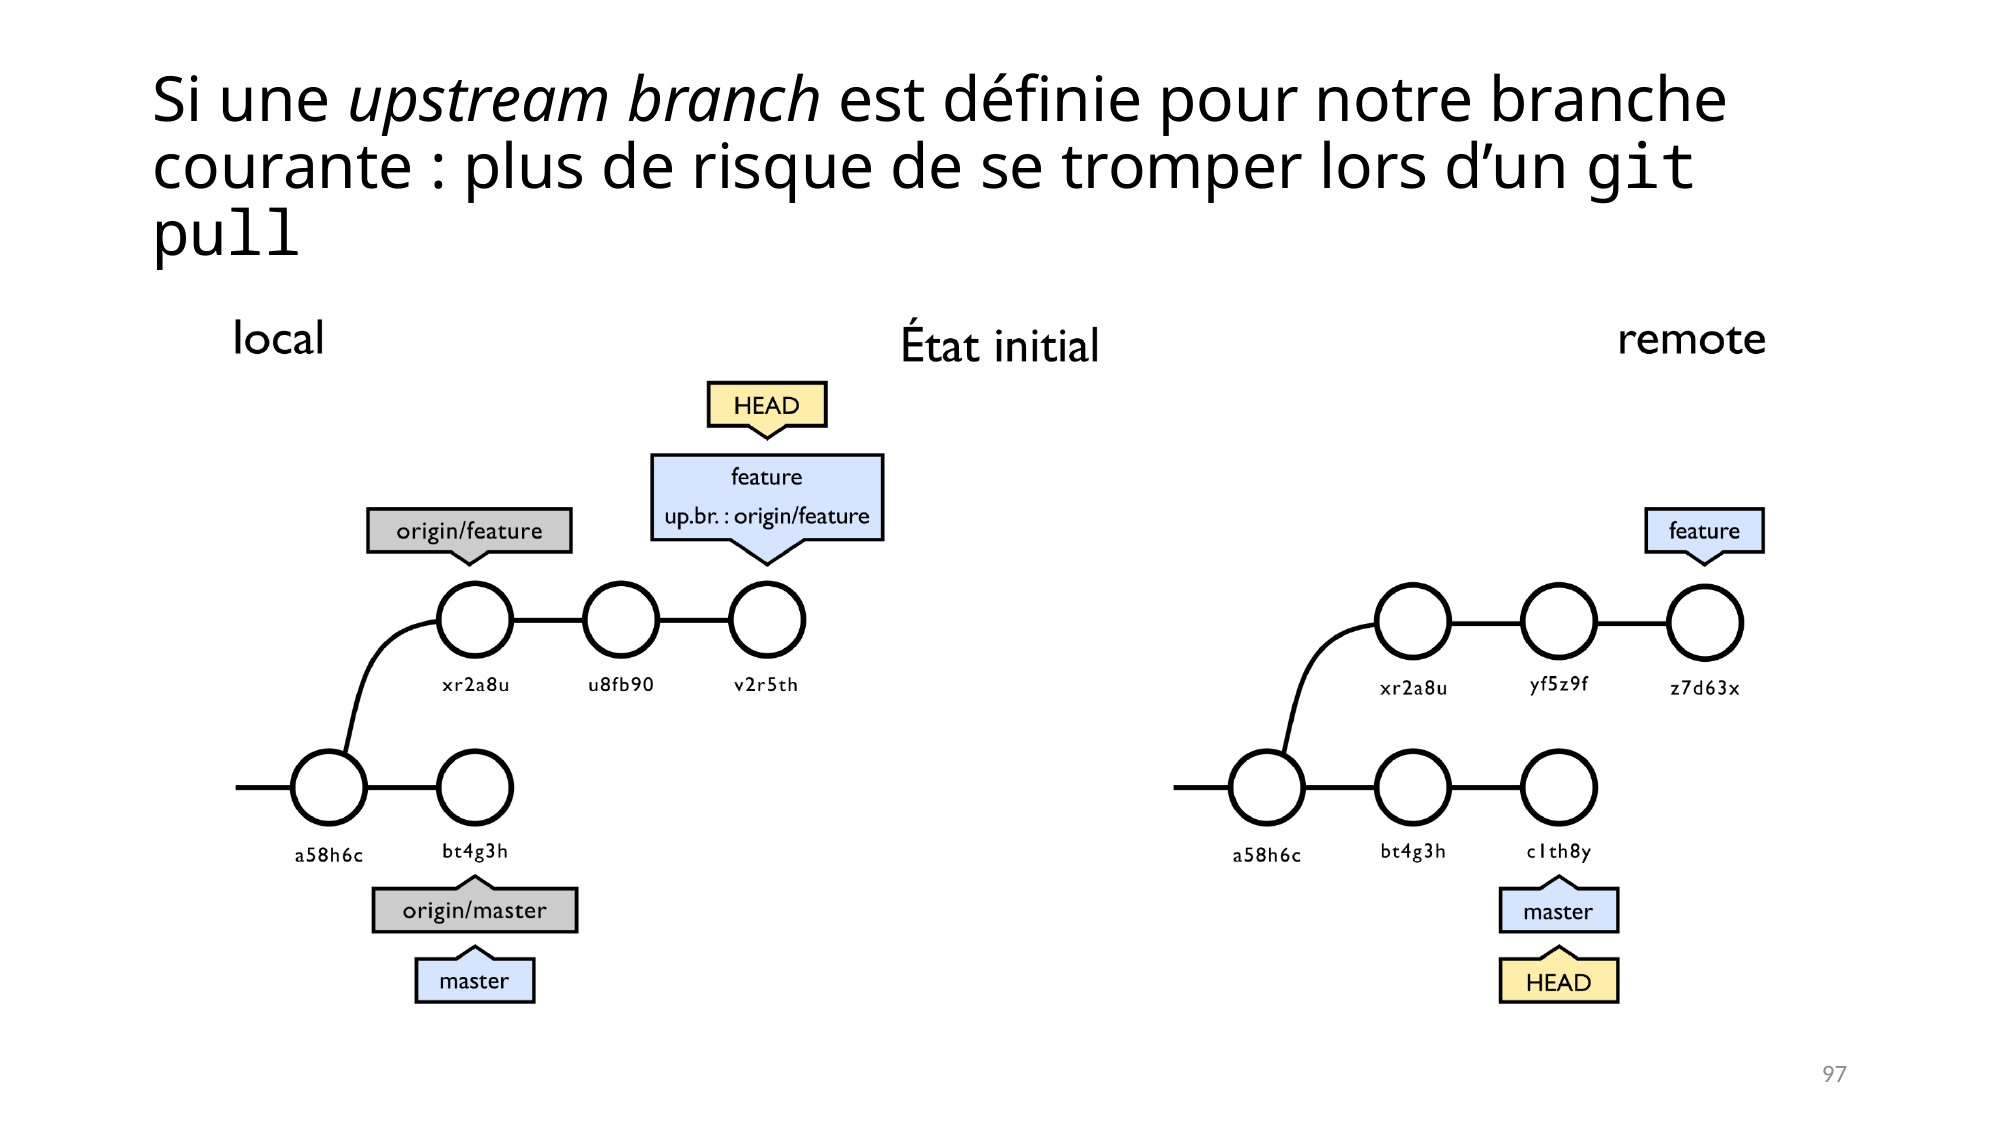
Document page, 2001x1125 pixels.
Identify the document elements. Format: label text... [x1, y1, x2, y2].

slide_number 97 [1412, 1042, 1863, 1103]
title Si une upstream branch est définie pour notre branche courante : plus de risque de se tromper lors d’un git pull [137, 59, 1863, 278]
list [137, 299, 1863, 1014]
